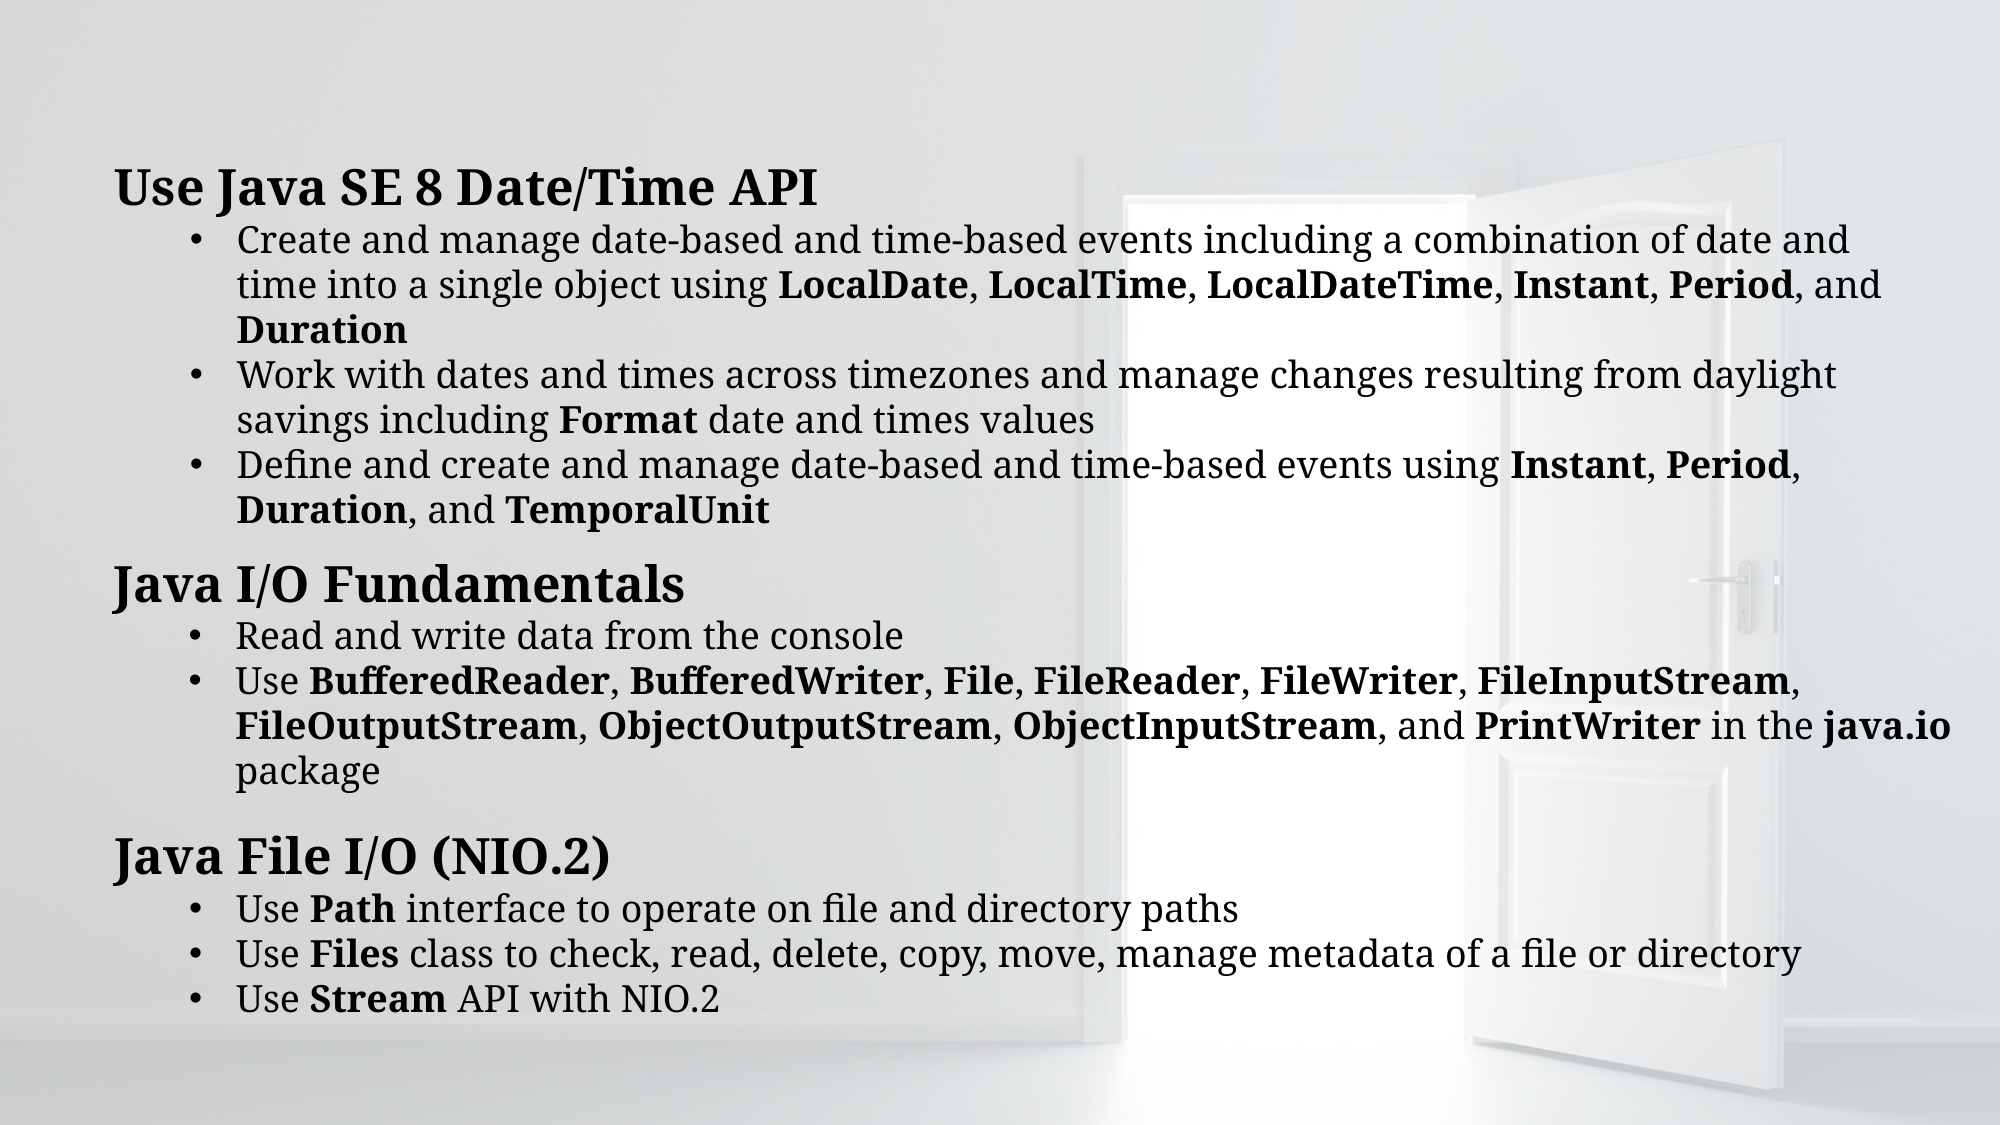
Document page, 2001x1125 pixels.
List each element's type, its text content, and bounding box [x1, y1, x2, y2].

text_box Java I/O Fundamentals Read and write data from the console Use BufferedReader, BufferedWriter, File, FileReader, FileWriter, FileInputStream, FileOutputStream, ObjectOutputStream, ObjectInputStream, and PrintWriter in the java.io package [98, 544, 1975, 800]
text_box Java File I/O (NIO.2) Use Path interface to operate on file and directory paths Use Files class to check, read, delete, copy, move, manage metadata of a file or directory Use Stream API with NIO.2 [99, 817, 1975, 1028]
text_box Use Java SE 8 Date/Time API Create and manage date-based and time-based events including a combination of date and time into a single object using LocalDate, LocalTime, LocalDateTime, Instant, Period, and Duration Work with dates and times across timezones and manage changes resulting from daylight savings including Format date and times values Define and create and manage date-based and time-based events using Instant, Period, Duration, and TemporalUnit [99, 148, 1928, 538]
